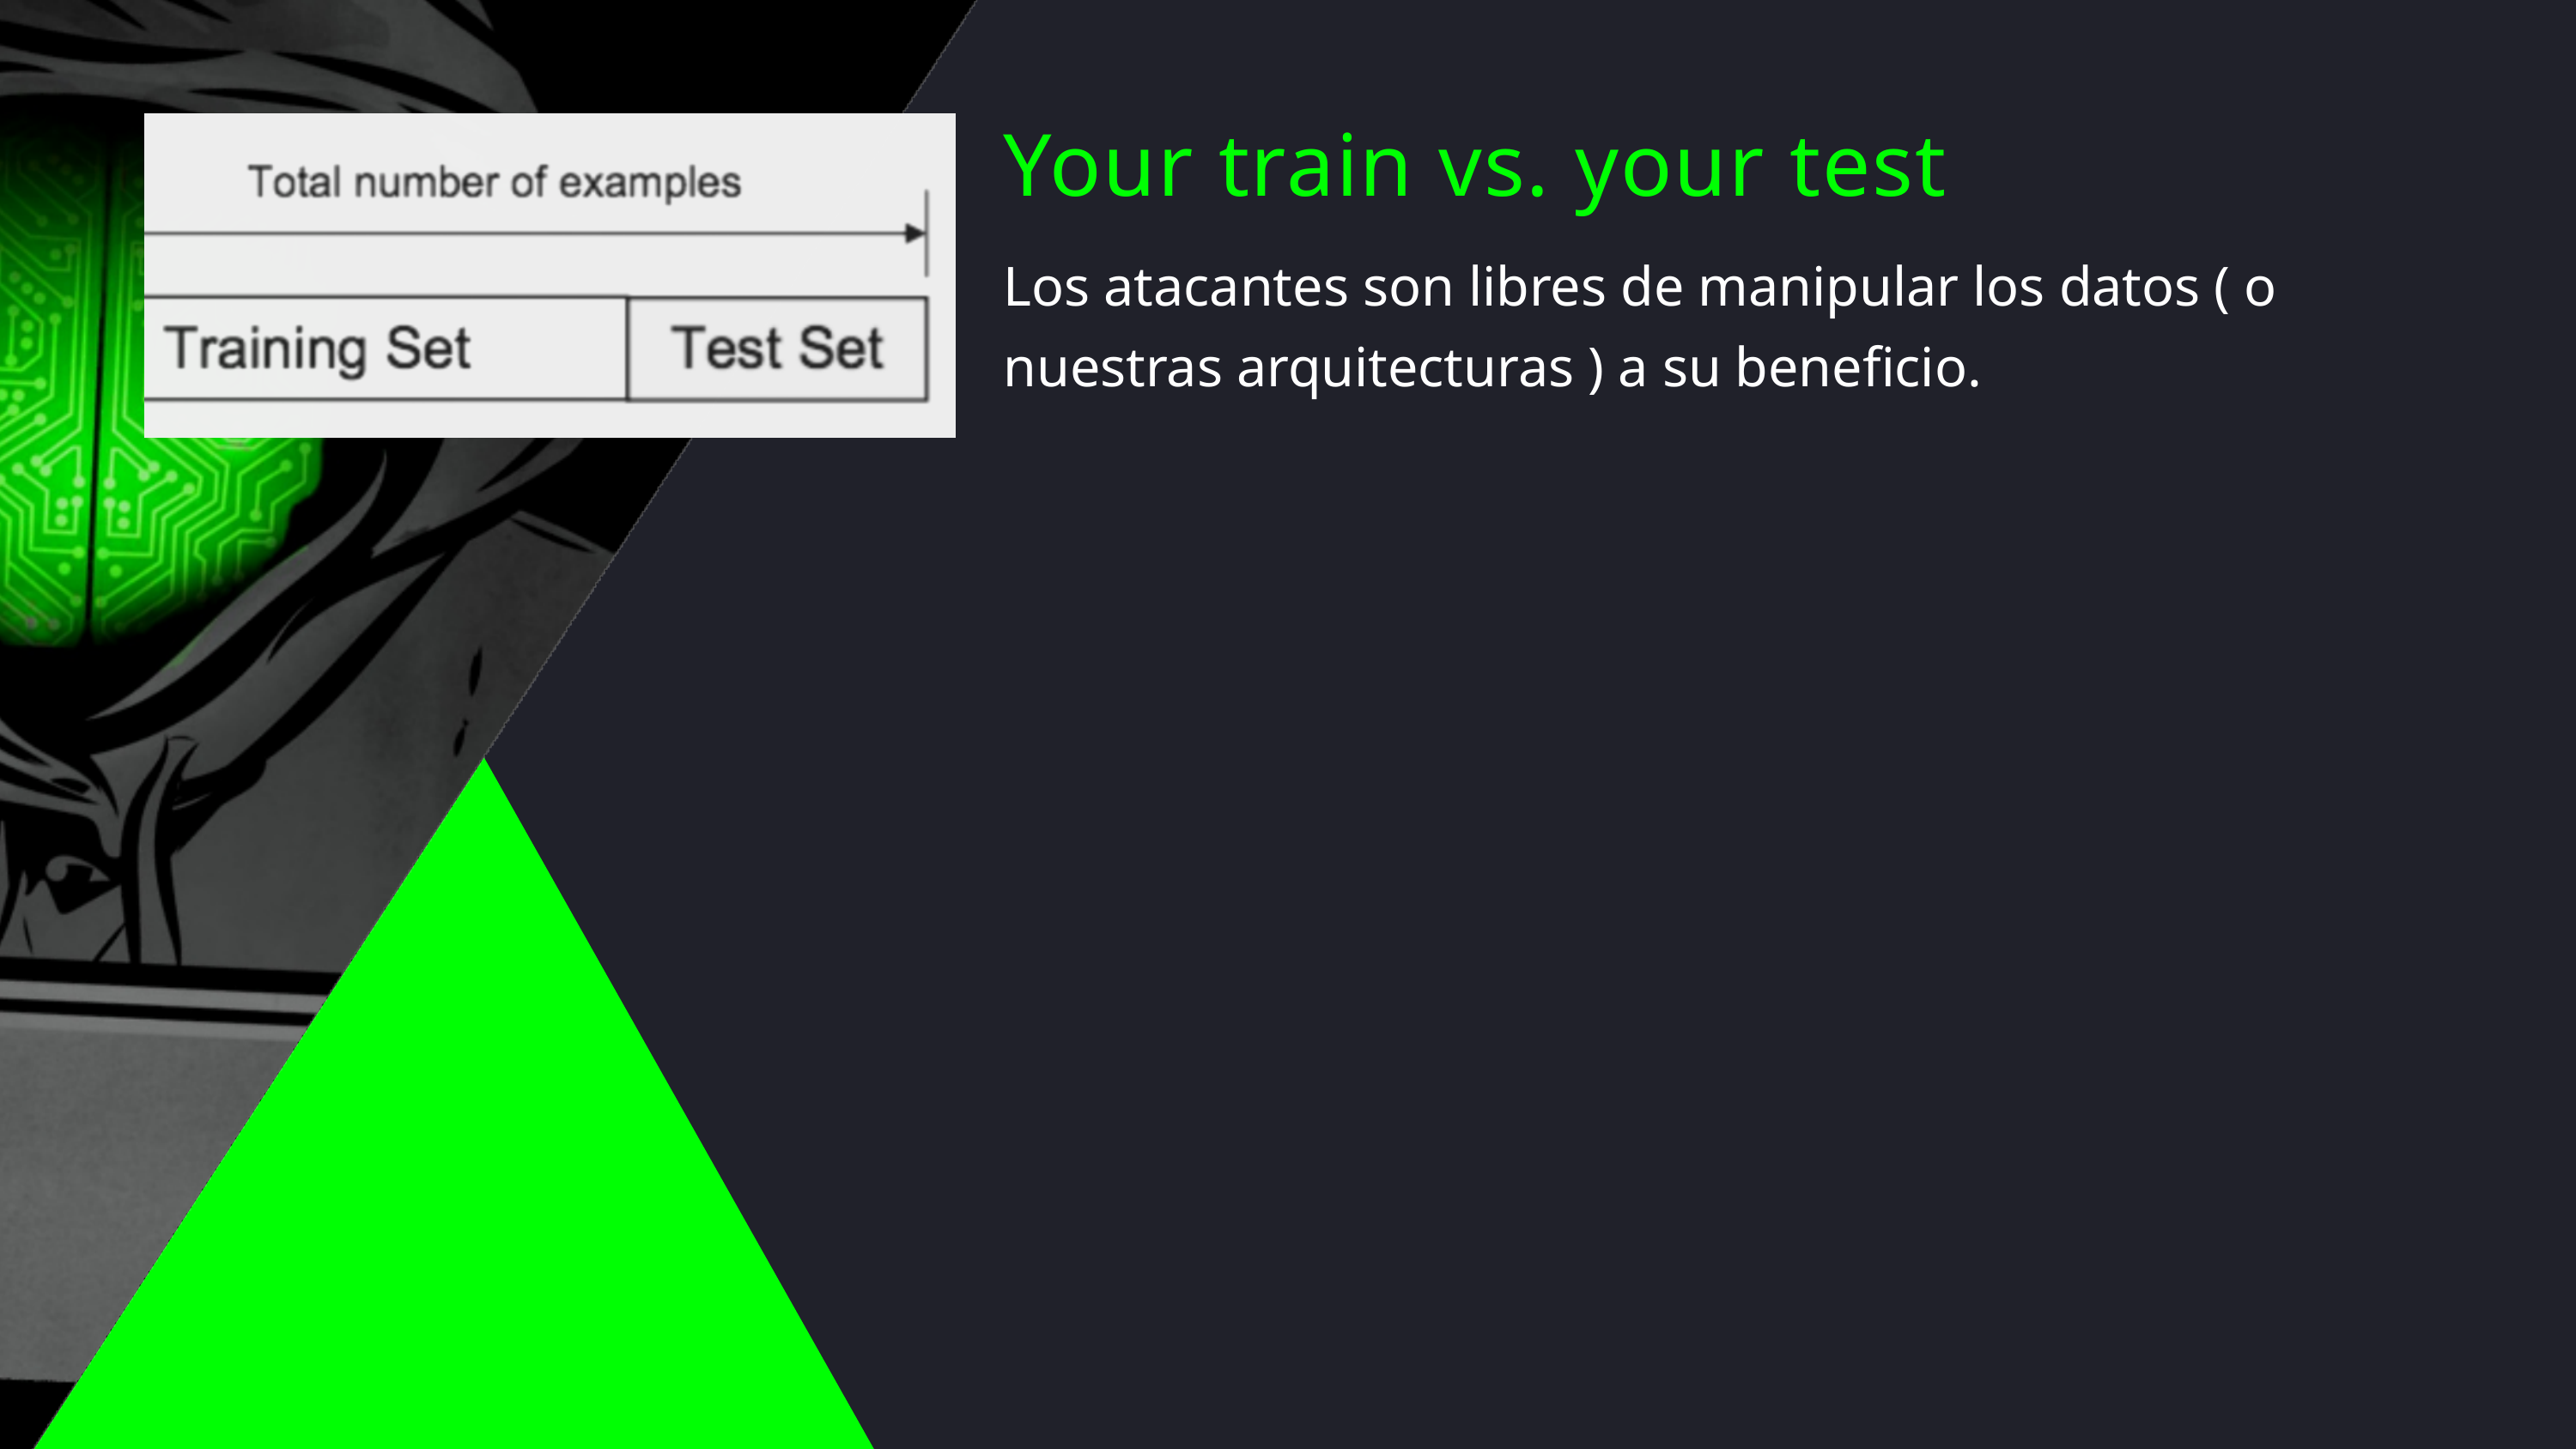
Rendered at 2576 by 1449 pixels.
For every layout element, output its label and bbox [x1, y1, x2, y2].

text_box [515, 812, 874, 1449]
picture [0, 0, 972, 1449]
text_box [1003, 113, 2420, 392]
